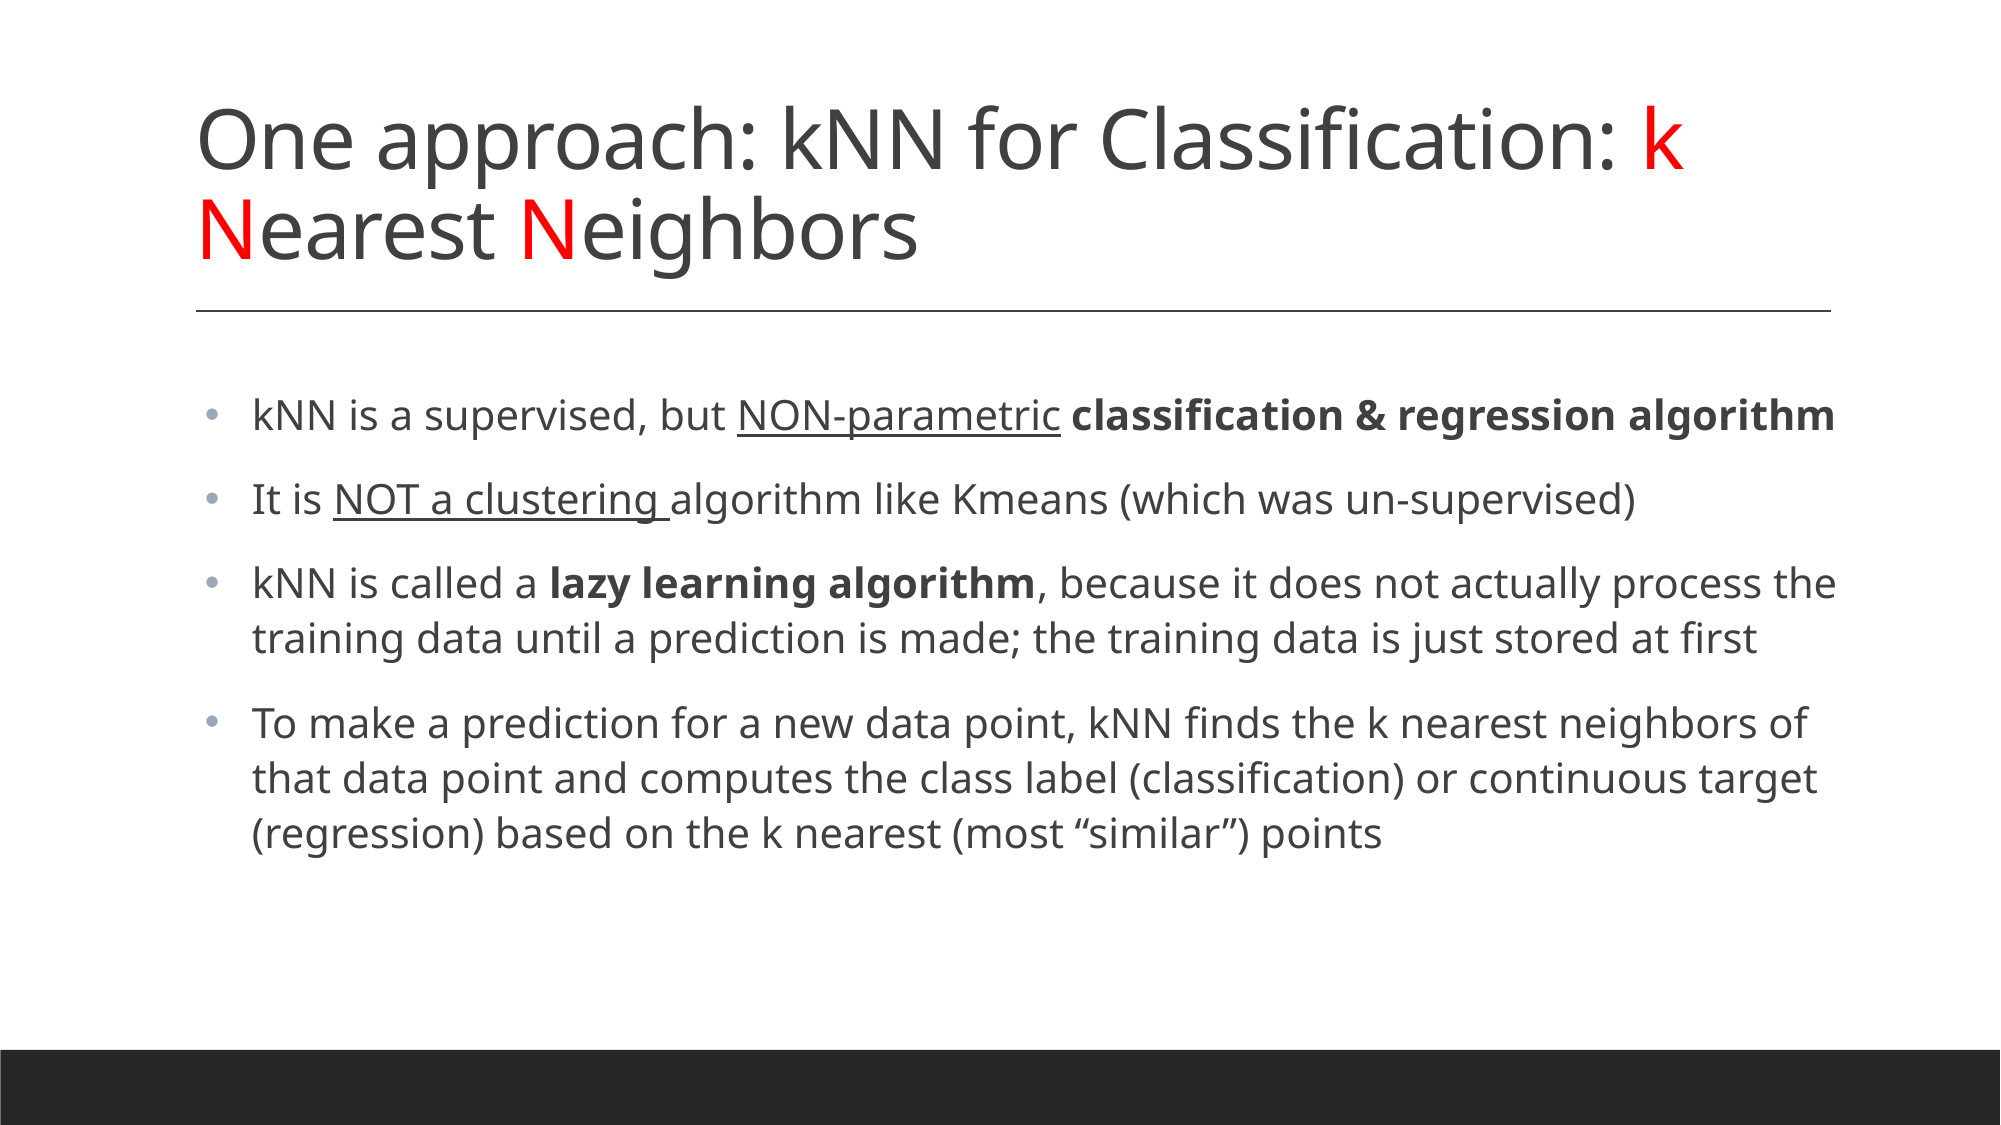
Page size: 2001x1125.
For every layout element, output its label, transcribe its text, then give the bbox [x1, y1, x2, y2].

title One approach: kNN for Classification: k Nearest Neighbors [180, 47, 1830, 285]
list kNN is a supervised, but NON-parametric classification & regression algorithm It is NOT a clustering algorithm like Kmeans (which was un-supervised) kNN is called a lazy learning algorithm, because it does not actually process the training data until a prediction is made; the training data is just stored at first To make a prediction for a new data point, kNN finds the k nearest neighbors of that data point and computes the class label (classification) or continuous target (regression) based on the k nearest (most “similar”) points [204, 376, 1855, 994]
